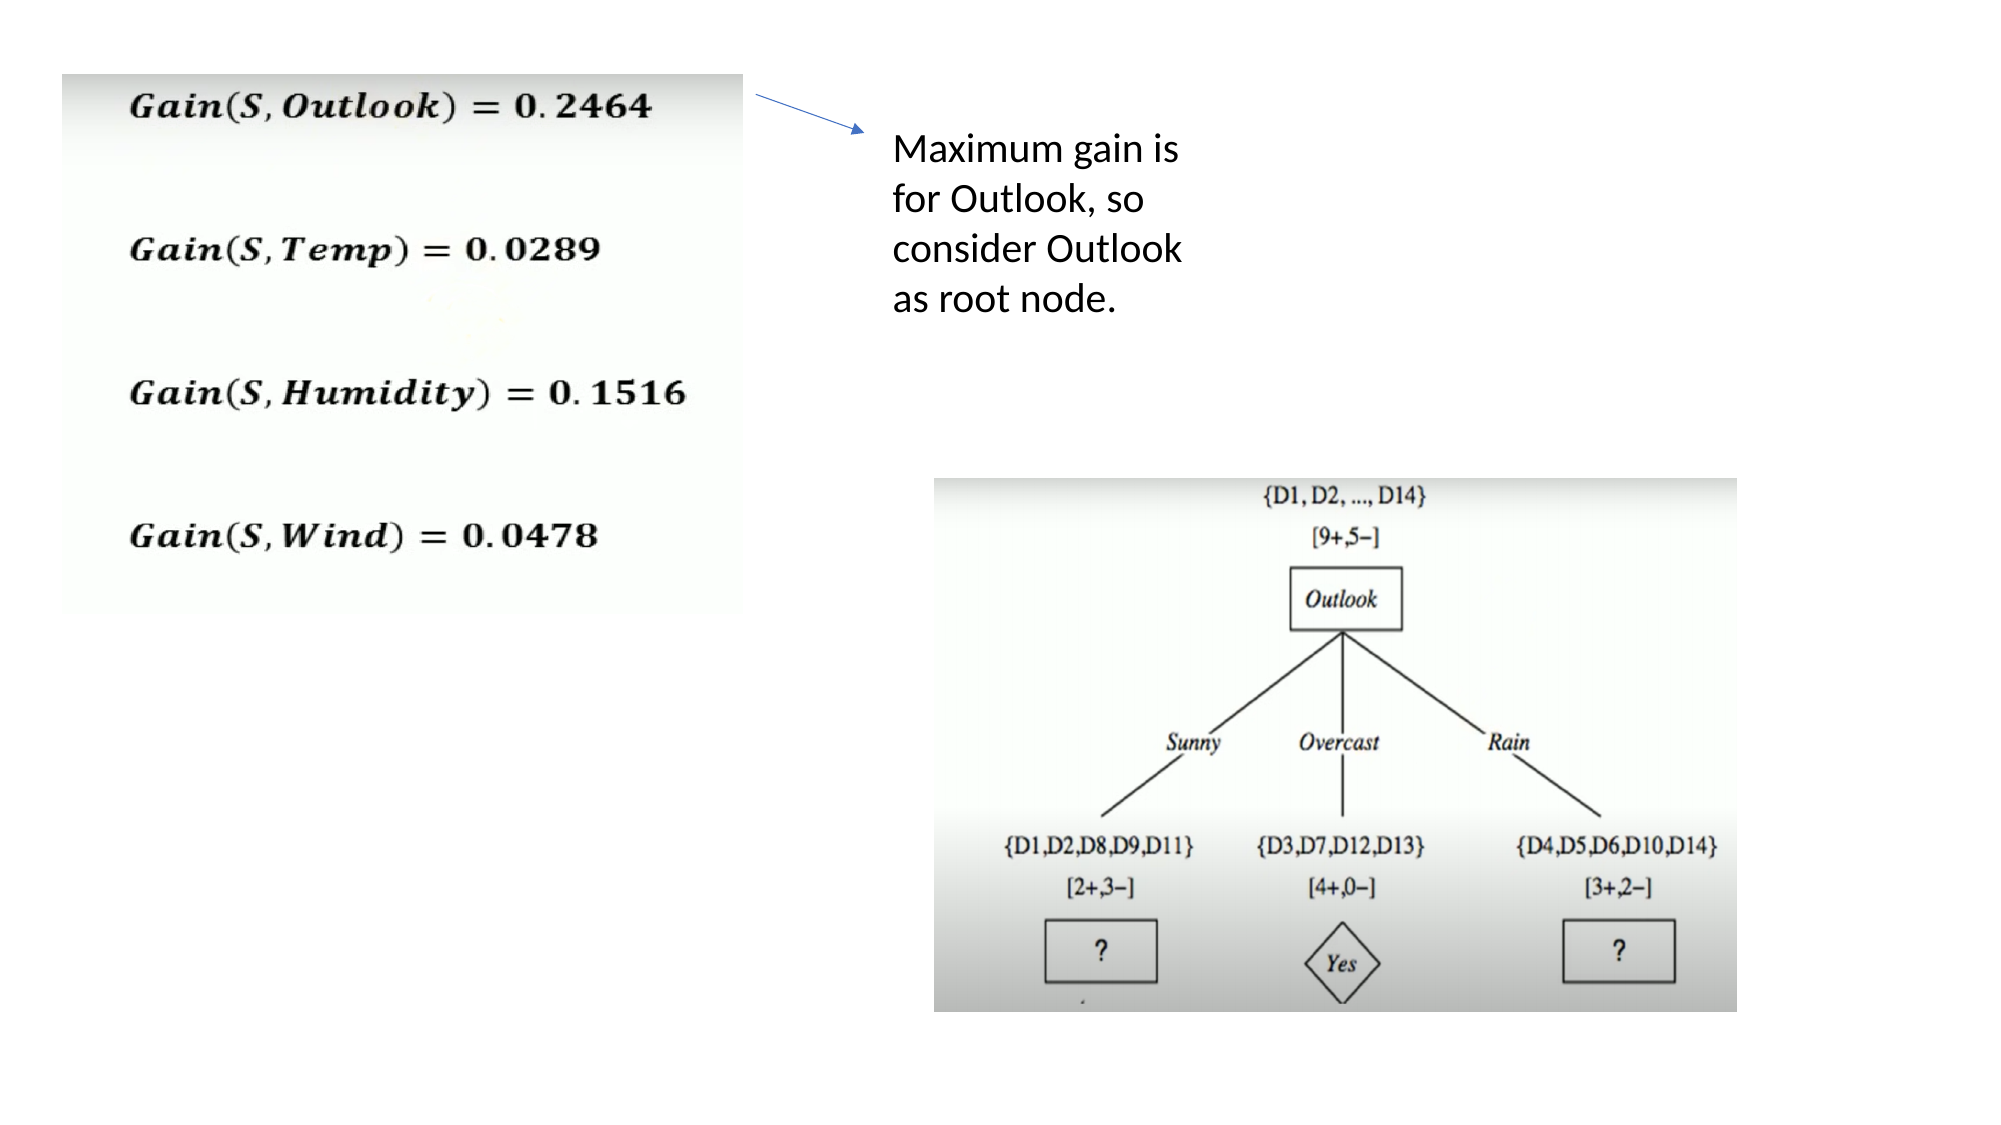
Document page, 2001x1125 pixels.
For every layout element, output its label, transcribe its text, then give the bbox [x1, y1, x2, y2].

text_box Maximum gain is for Outlook, so consider Outlook as root node. [877, 113, 1237, 329]
picture [62, 74, 743, 614]
picture [933, 478, 1737, 1012]
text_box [755, 94, 865, 133]
